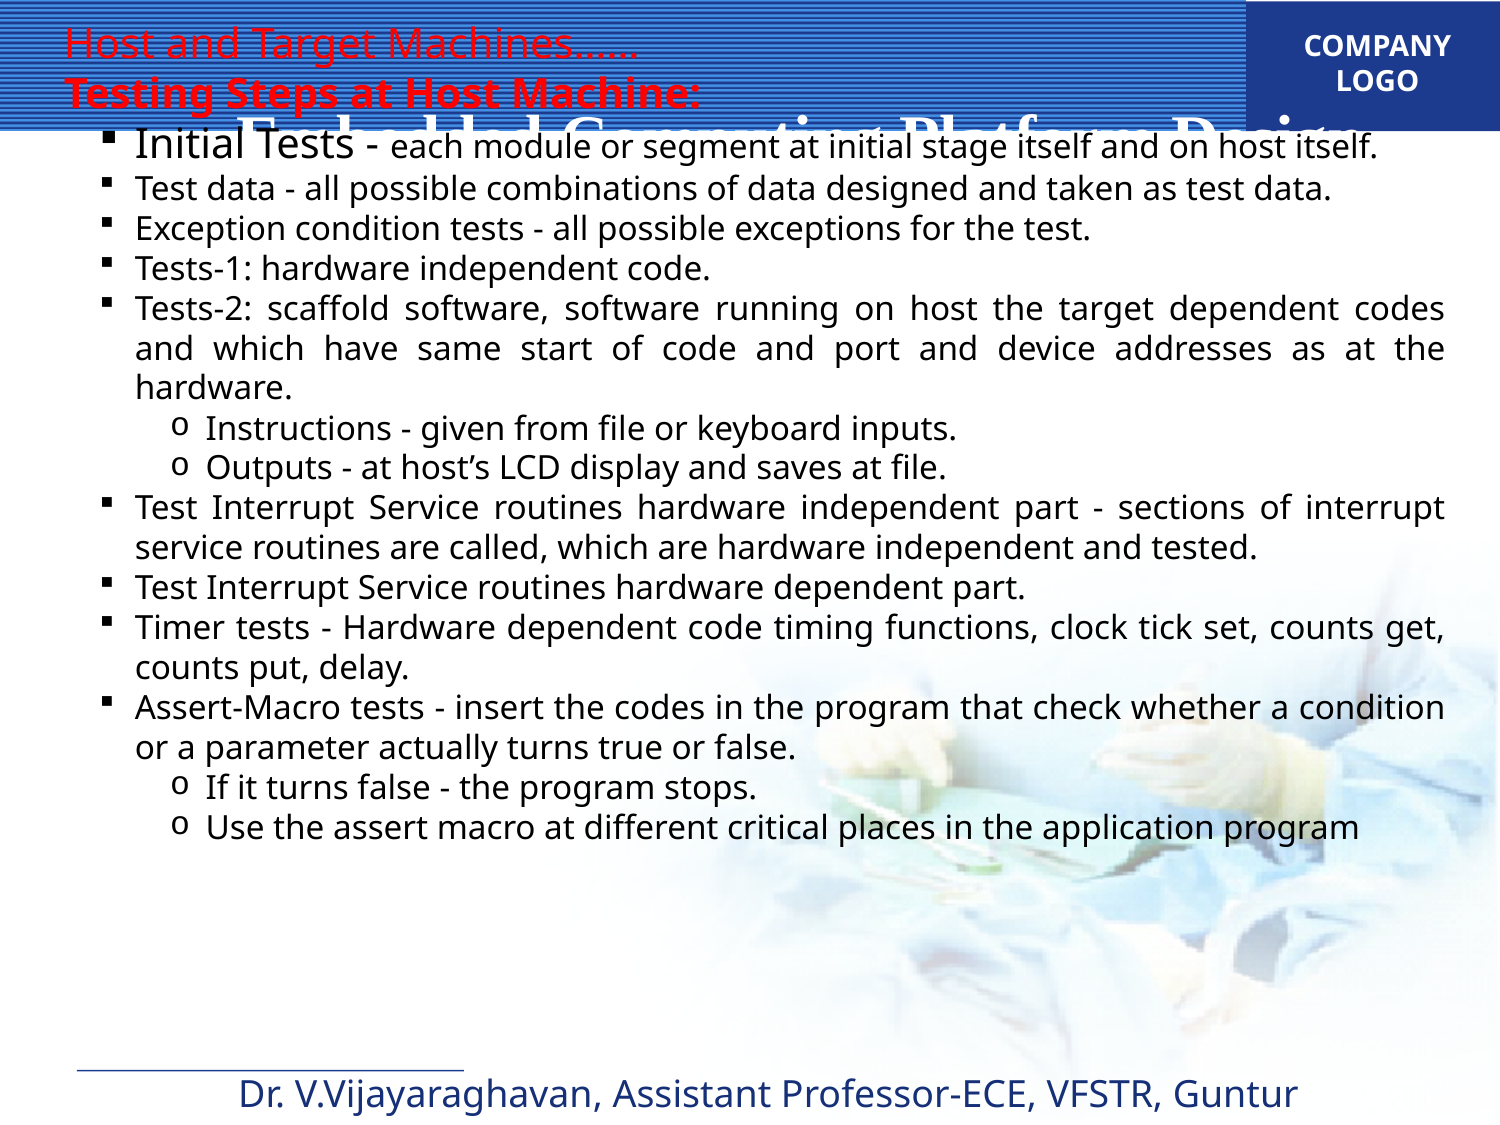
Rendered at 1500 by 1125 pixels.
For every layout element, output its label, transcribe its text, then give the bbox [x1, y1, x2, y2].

text_box Dr. V.Vijayaraghavan, Assistant Professor-ECE, VFSTR, Guntur [74, 1062, 1463, 1107]
picture [0, 0, 1246, 131]
text_box Host and Target Machines…… Testing Steps at Host Machine: Initial Tests - each module or segment at initial stage itself and on host itself. Test data - all possible combinations of data designed and taken as test data. Exception condition tests - all possible exceptions for the test. Tests-1: hardware independent code. Tests-2: scaffold software, software running on host the target dependent codes and which have same start of code and port and device addresses as at the hardware. Instructions - given from file or keyboard inputs. Outputs - at host’s LCD display and saves at file. Test Interrupt Service routines hardware independent part - sections of interrupt service routines are called, which are hardware independent and tested. Test Interrupt Service routines hardware dependent part. Timer tests - Hardware dependent code timing functions, clock tick set, counts get, counts put, delay. Assert-Macro tests - insert the codes in the program that check whether a condition or a parameter actually turns true or false. If it turns false - the program stops. Use the assert macro at different critical places in the application program [49, 9, 1463, 937]
picture [464, 449, 1498, 1123]
